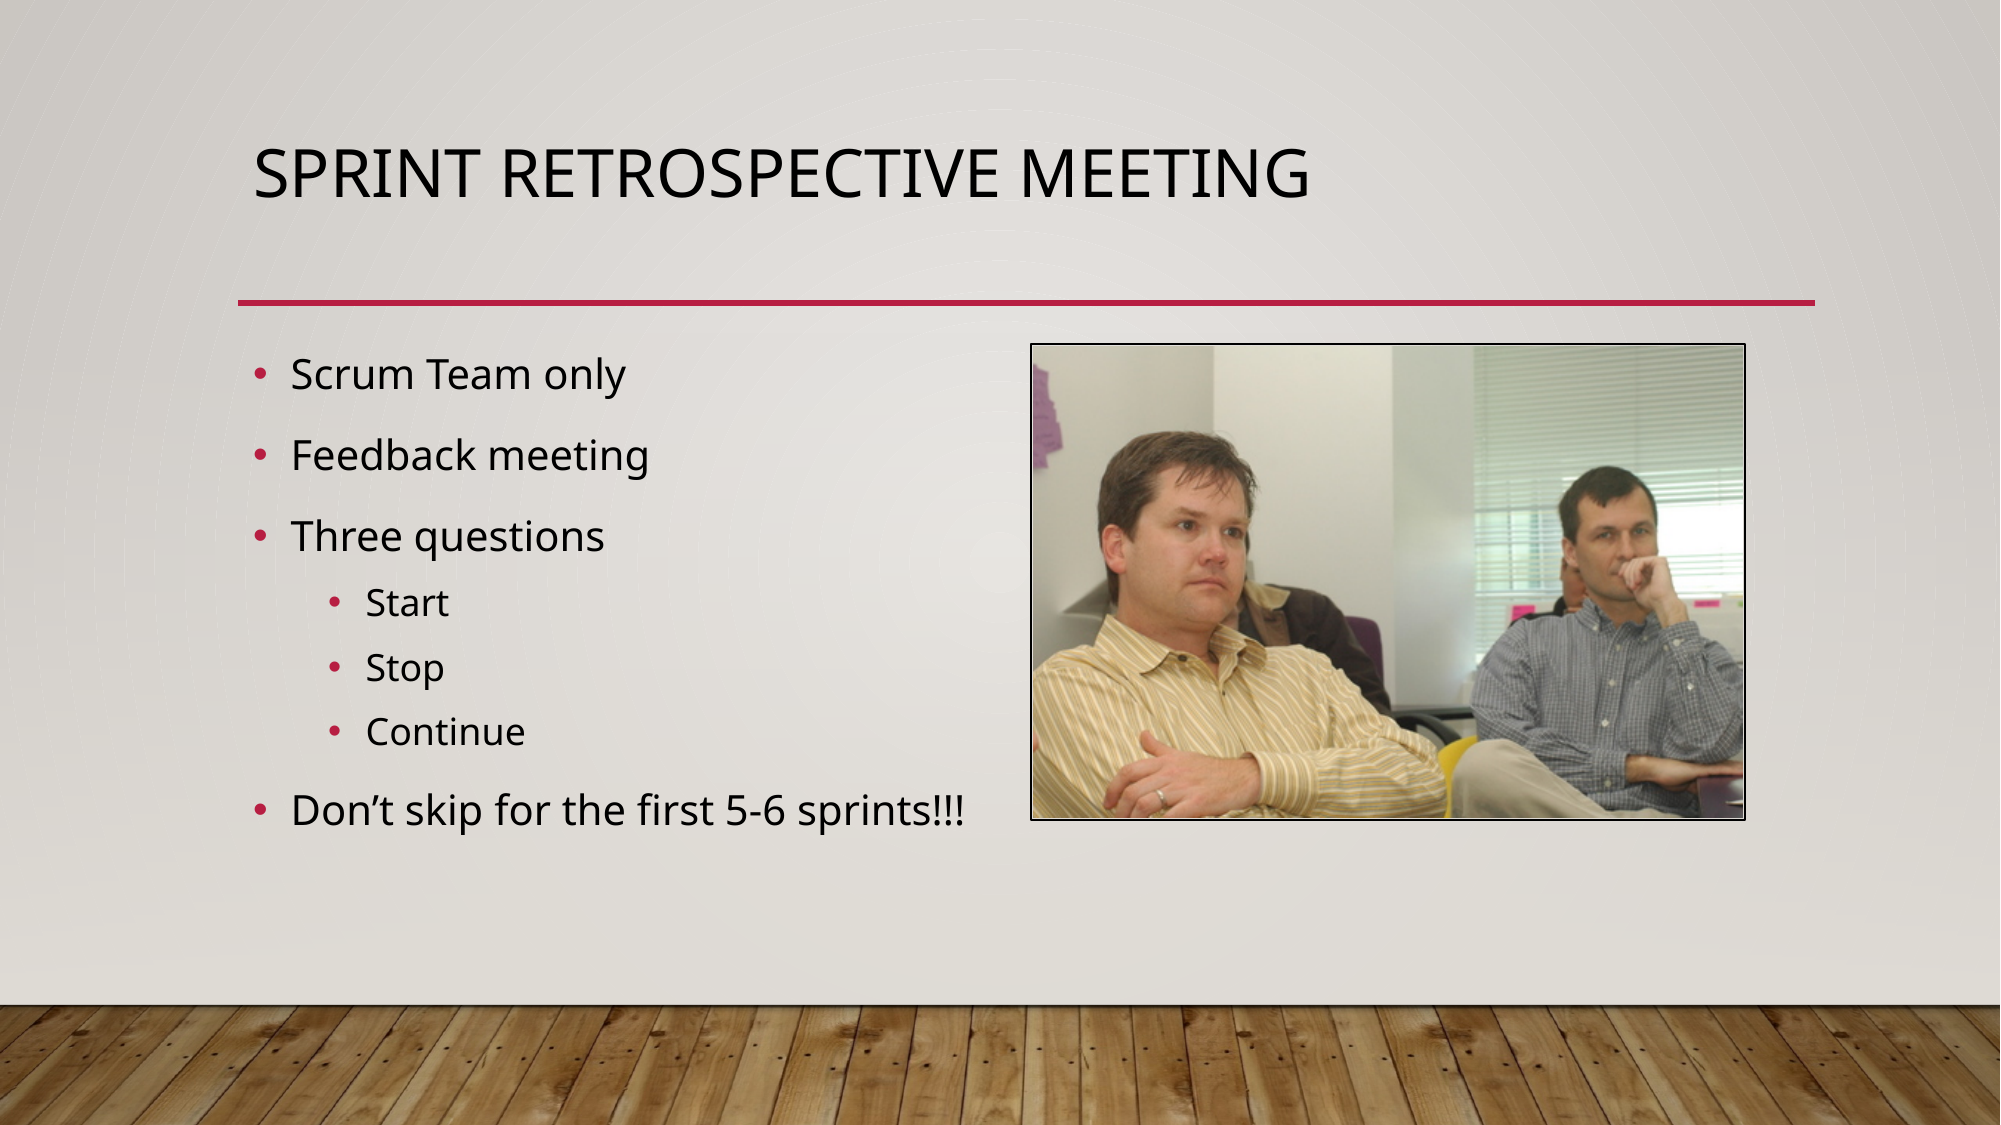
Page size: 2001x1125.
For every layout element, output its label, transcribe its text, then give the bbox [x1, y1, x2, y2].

title Sprint Retrospective Meeting [238, 131, 1814, 305]
picture [0, 1005, 2000, 1125]
list Scrum Team only Feedback meeting Three questions Start Stop Continue Don’t skip for the first 5-6 sprints!!! [238, 330, 1814, 897]
picture [1025, 338, 1747, 821]
